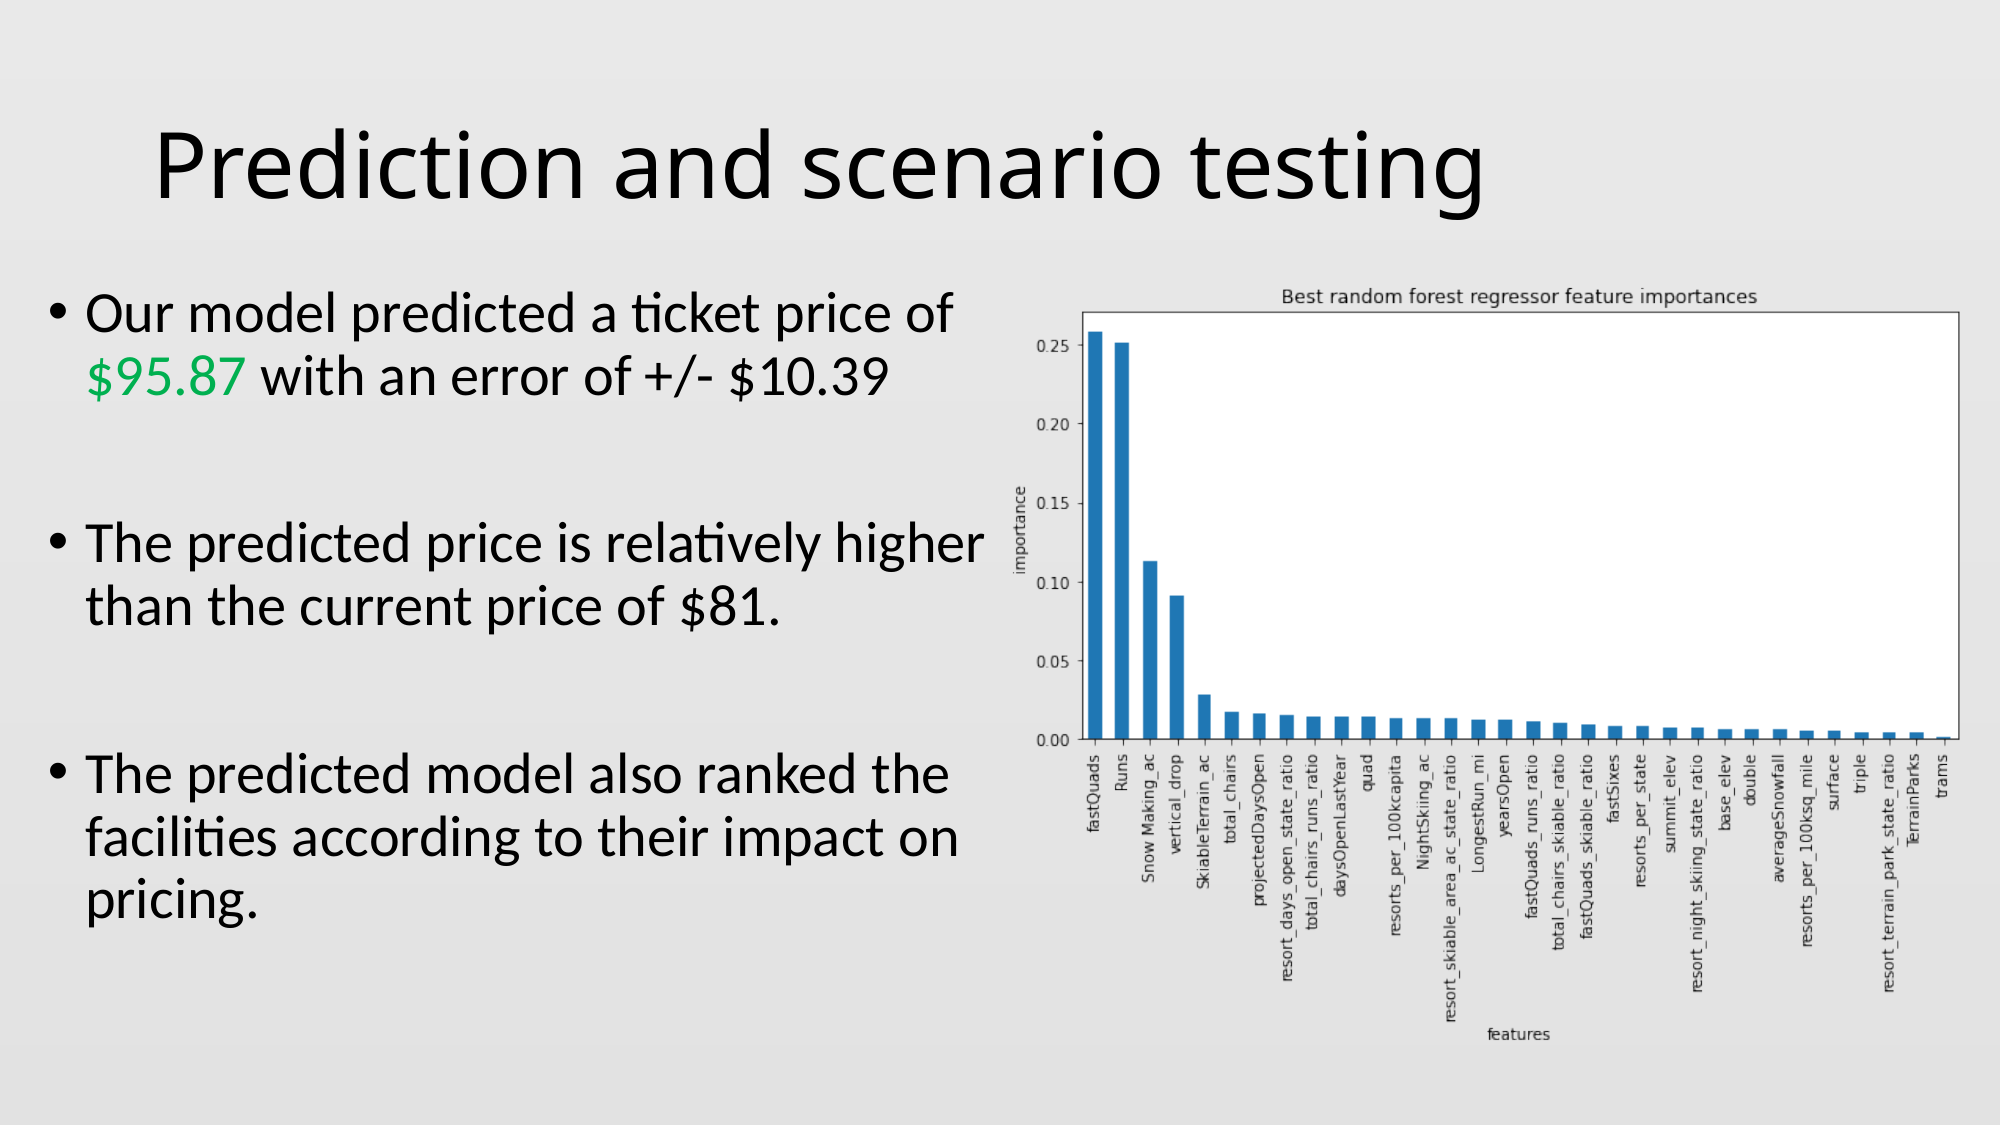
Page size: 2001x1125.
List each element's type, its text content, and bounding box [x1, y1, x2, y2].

title Prediction and scenario testing [137, 59, 1863, 277]
picture [1002, 277, 1968, 1053]
list Our model predicted a ticket price of $95.87 with an error of +/- $10.39 The predicted price is relatively higher than the current price of $81. The predicted model also ranked the facilities according to their impact on pricing. [32, 275, 1023, 989]
